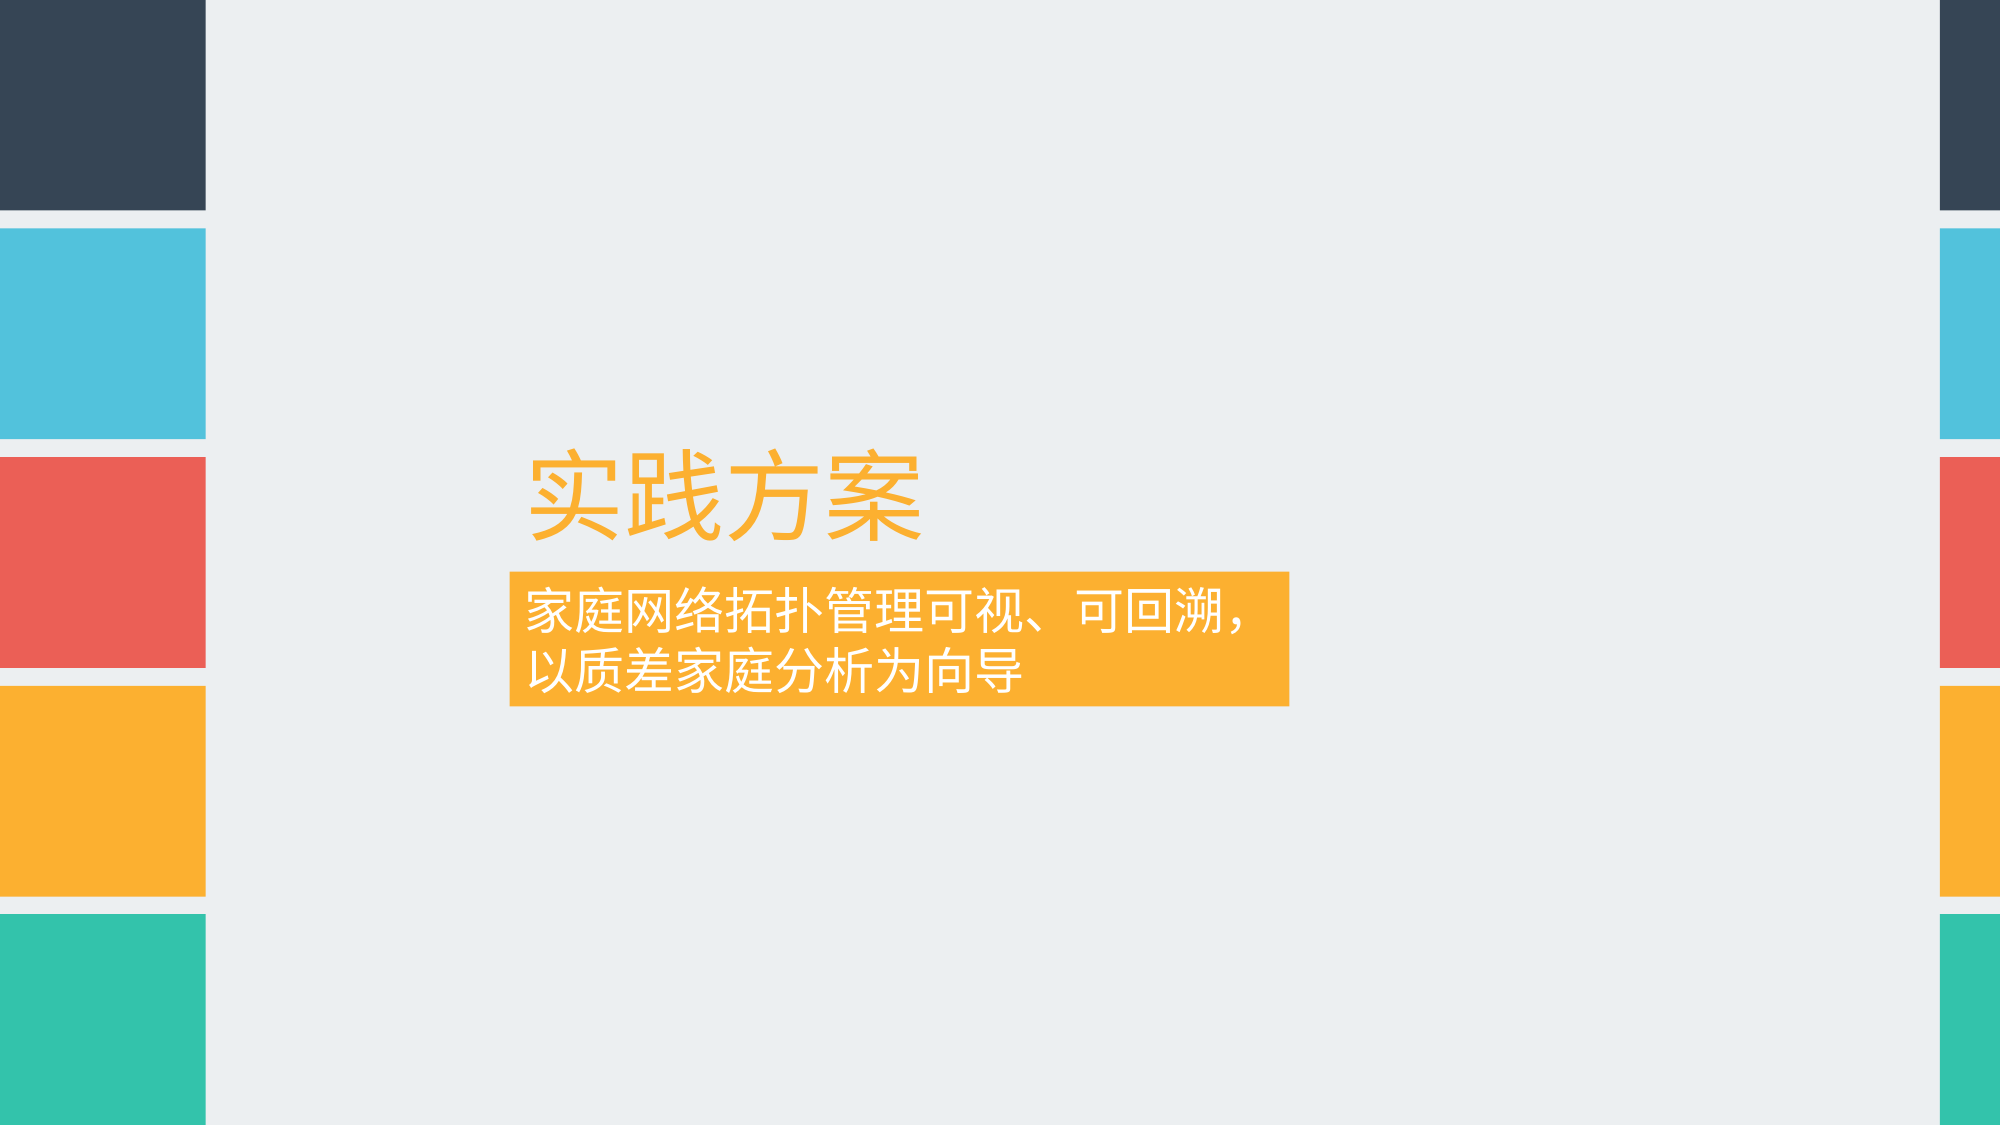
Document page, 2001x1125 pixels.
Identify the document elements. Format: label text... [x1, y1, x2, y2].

text_box [1939, 685, 2000, 897]
text_box [1939, 457, 2000, 668]
text_box 实践方案 [509, 426, 940, 561]
text_box [0, 228, 206, 440]
text_box [1939, 0, 2000, 211]
text_box [0, 0, 206, 211]
text_box [1939, 914, 2000, 1125]
text_box [0, 914, 206, 1125]
text_box [1939, 228, 2000, 440]
text_box 家庭网络拓扑管理可视、可回溯， 以质差家庭分析为向导 [509, 571, 1290, 707]
text_box [0, 457, 206, 668]
text_box [0, 685, 206, 897]
